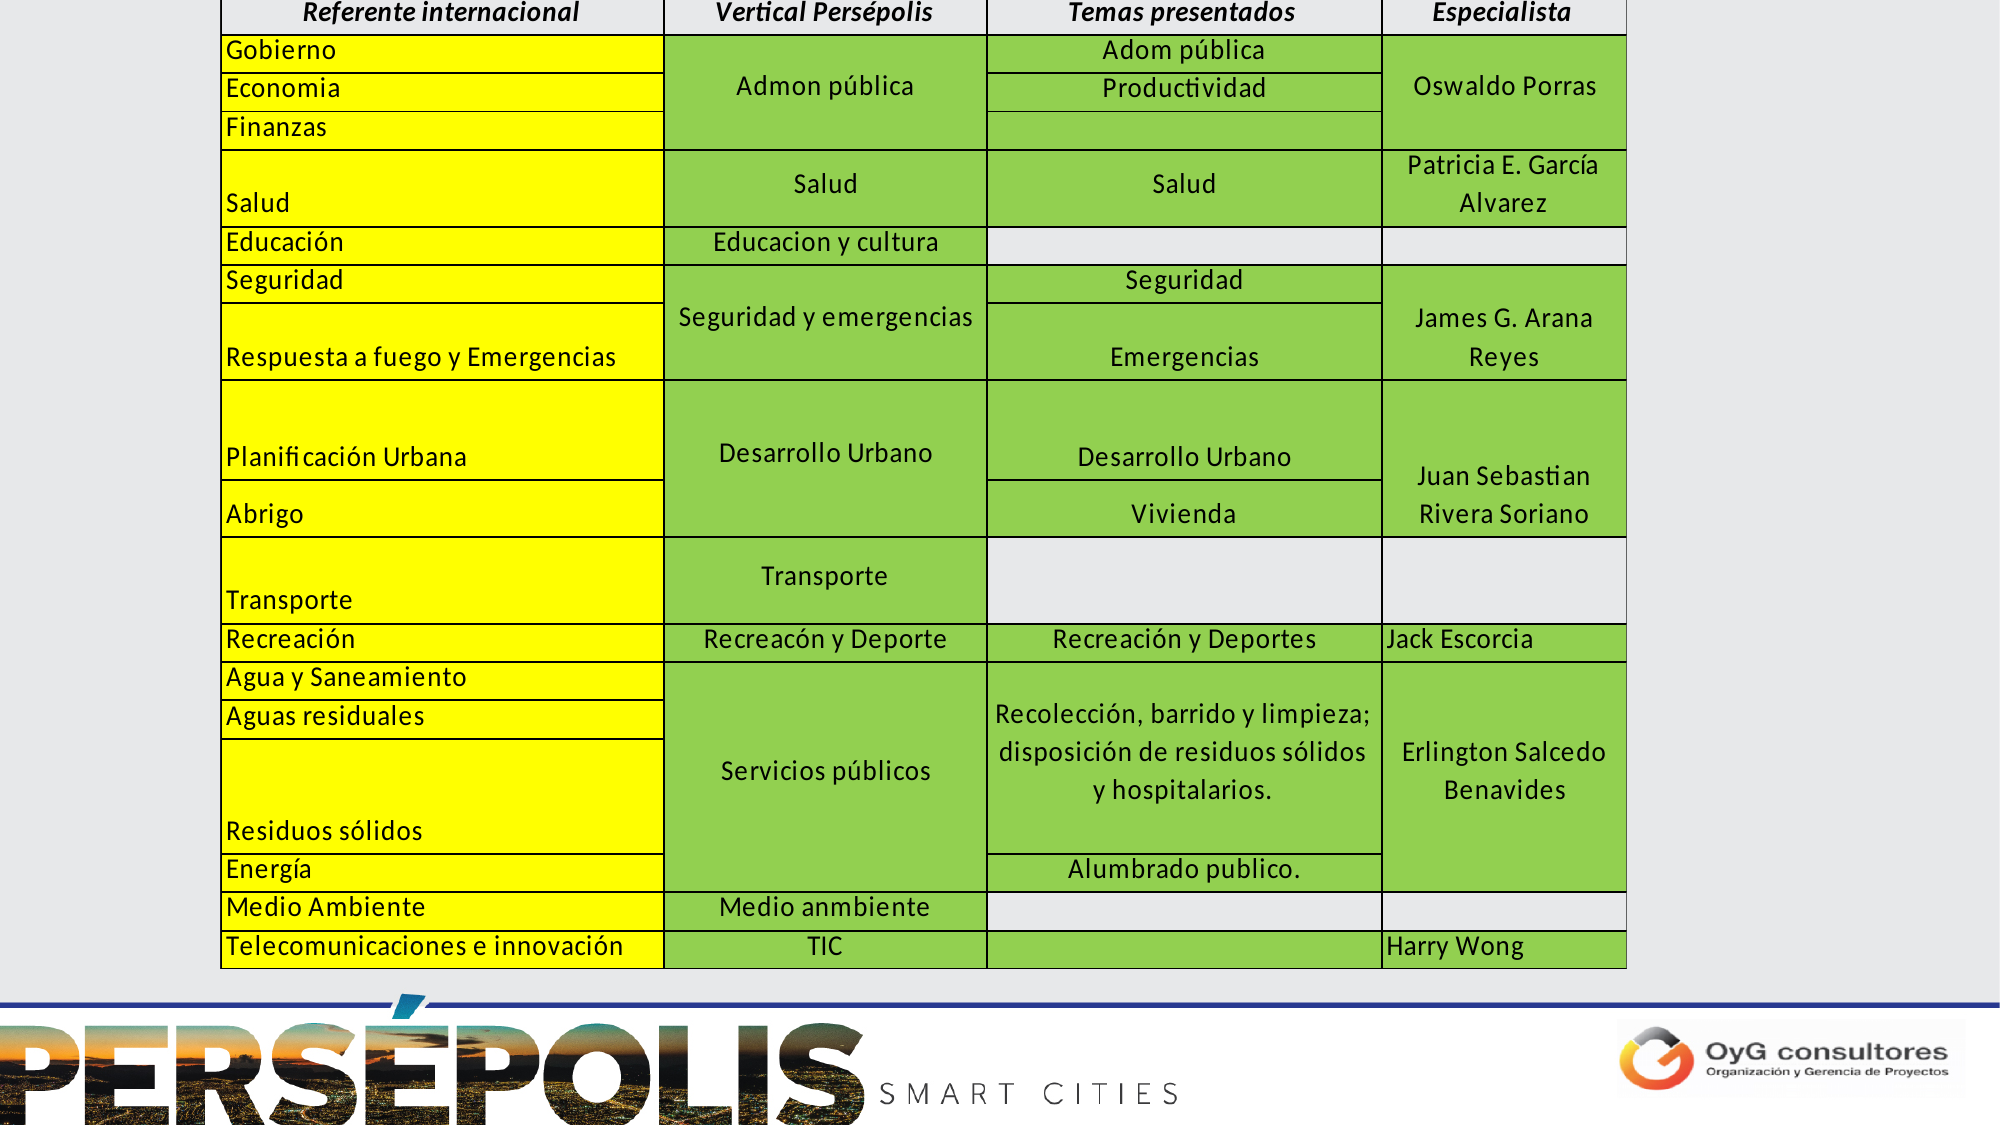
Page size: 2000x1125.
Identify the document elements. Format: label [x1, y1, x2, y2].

text_box [220, 0, 1629, 971]
picture [0, 0, 2000, 1125]
